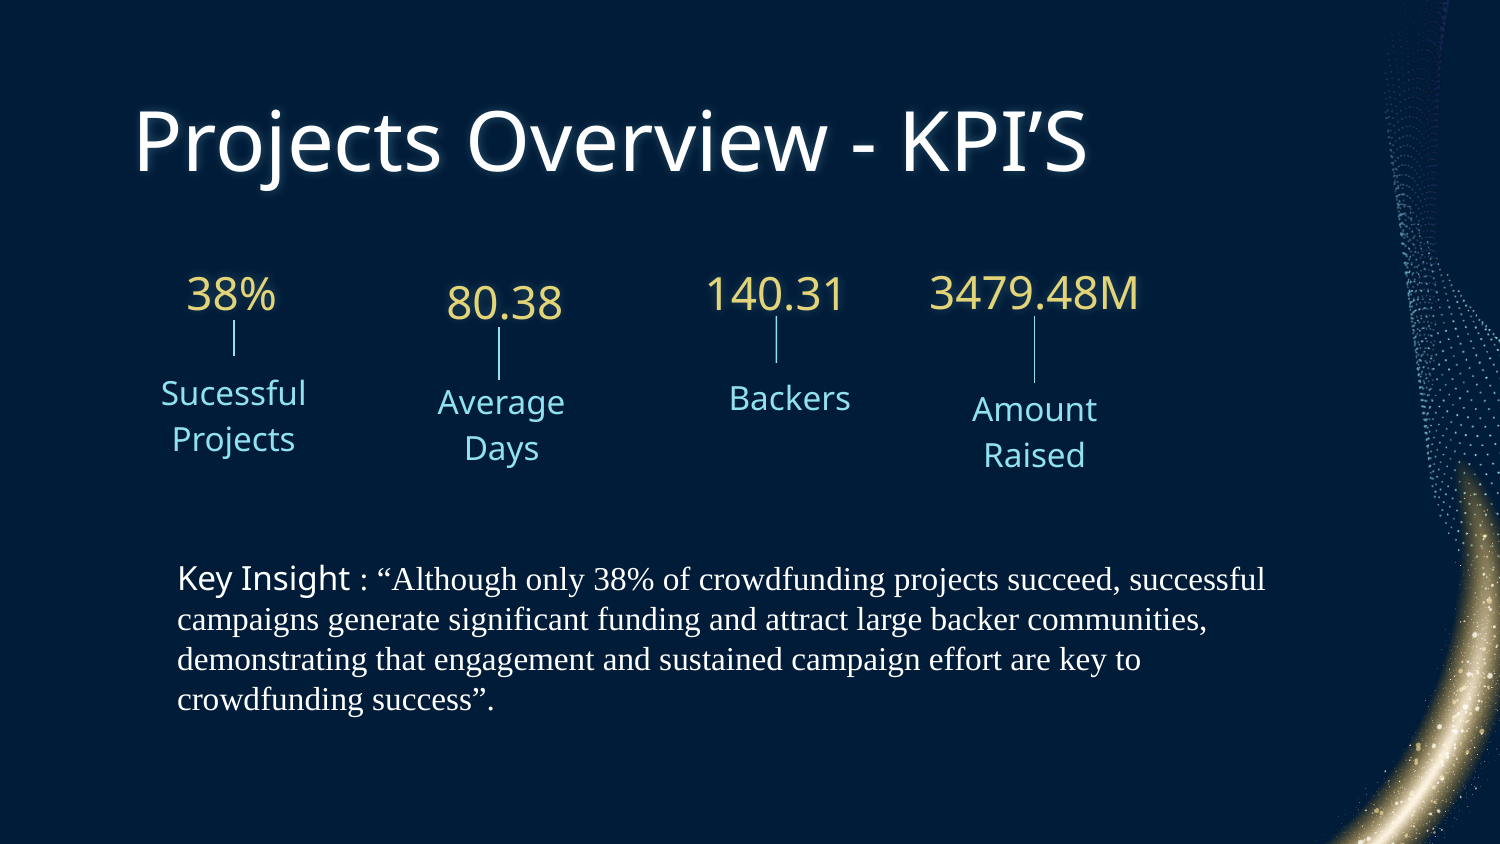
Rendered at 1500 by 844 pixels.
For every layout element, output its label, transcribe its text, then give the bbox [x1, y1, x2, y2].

text_box 80.38 [395, 270, 614, 333]
text_box Average Days [395, 395, 608, 483]
text_box 3479.48M [902, 268, 1167, 315]
title Projects Overview - KPI’S [117, 72, 1383, 167]
text_box [112, 528, 355, 637]
text_box Key Insight : “Although only 38% of crowdfunding projects succeed, successful campaigns generate significant funding and attract large backer communities, demonstrating that engagement and sustained campaign effort are key to crowdfunding success”. [162, 549, 1293, 725]
text_box 140.31 [676, 269, 877, 316]
picture [1157, 0, 1500, 844]
text_box 38% [149, 261, 314, 323]
text_box Amount Raised [913, 395, 1156, 490]
text_box Backers [668, 353, 911, 433]
text_box Sucessful Projects [112, 376, 355, 473]
